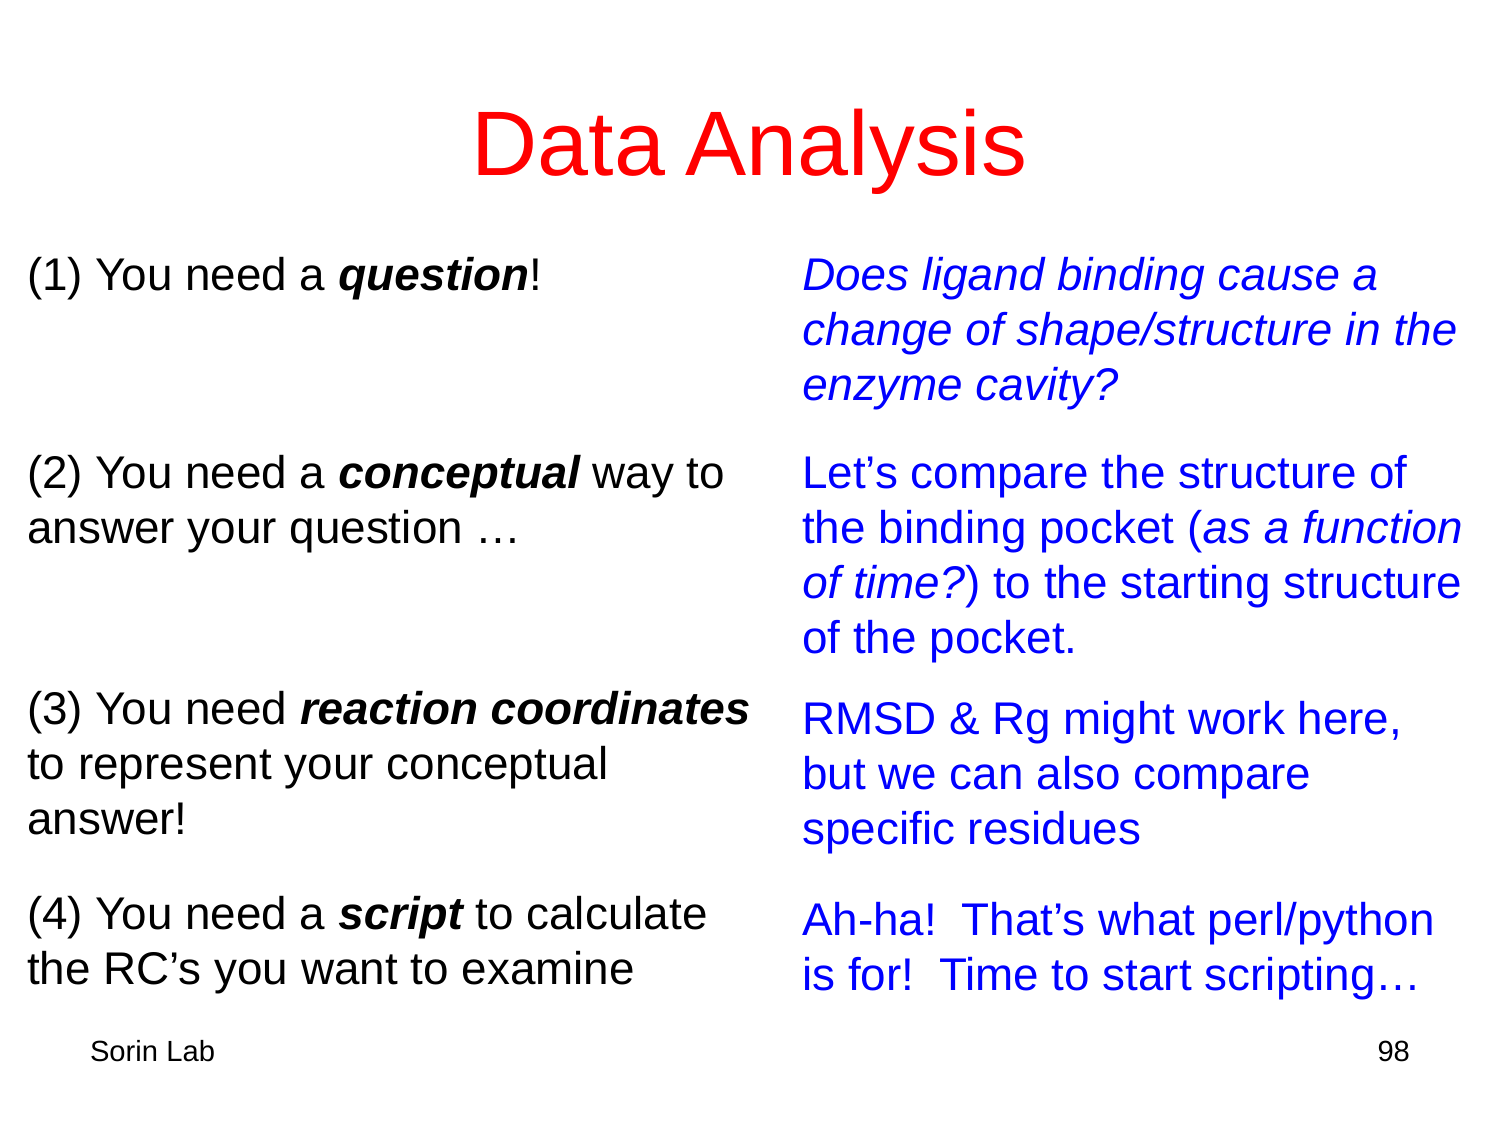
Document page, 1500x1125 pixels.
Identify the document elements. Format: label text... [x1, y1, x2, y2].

slide_number 98 [1074, 1024, 1426, 1103]
text_box (1) You need a question! (2) You need a conceptual way to answer your question … (3) You need reaction coordinates to represent your conceptual answer! (4) You need a script to calculate the RC’s you want to examine [12, 237, 787, 1013]
slide_number Sorin Lab [74, 1024, 426, 1103]
text_box Does ligand binding cause a change of shape/structure in the enzyme cavity? Let’s compare the structure of the binding pocket (as a function of time?) to the starting structure of the pocket. RMSD & Rg might work here, but we can also compare specific residues Ah-ha! That’s what perl/python is for! Time to start scripting… [787, 237, 1488, 1013]
text_box Data Analysis [74, 45, 1425, 233]
